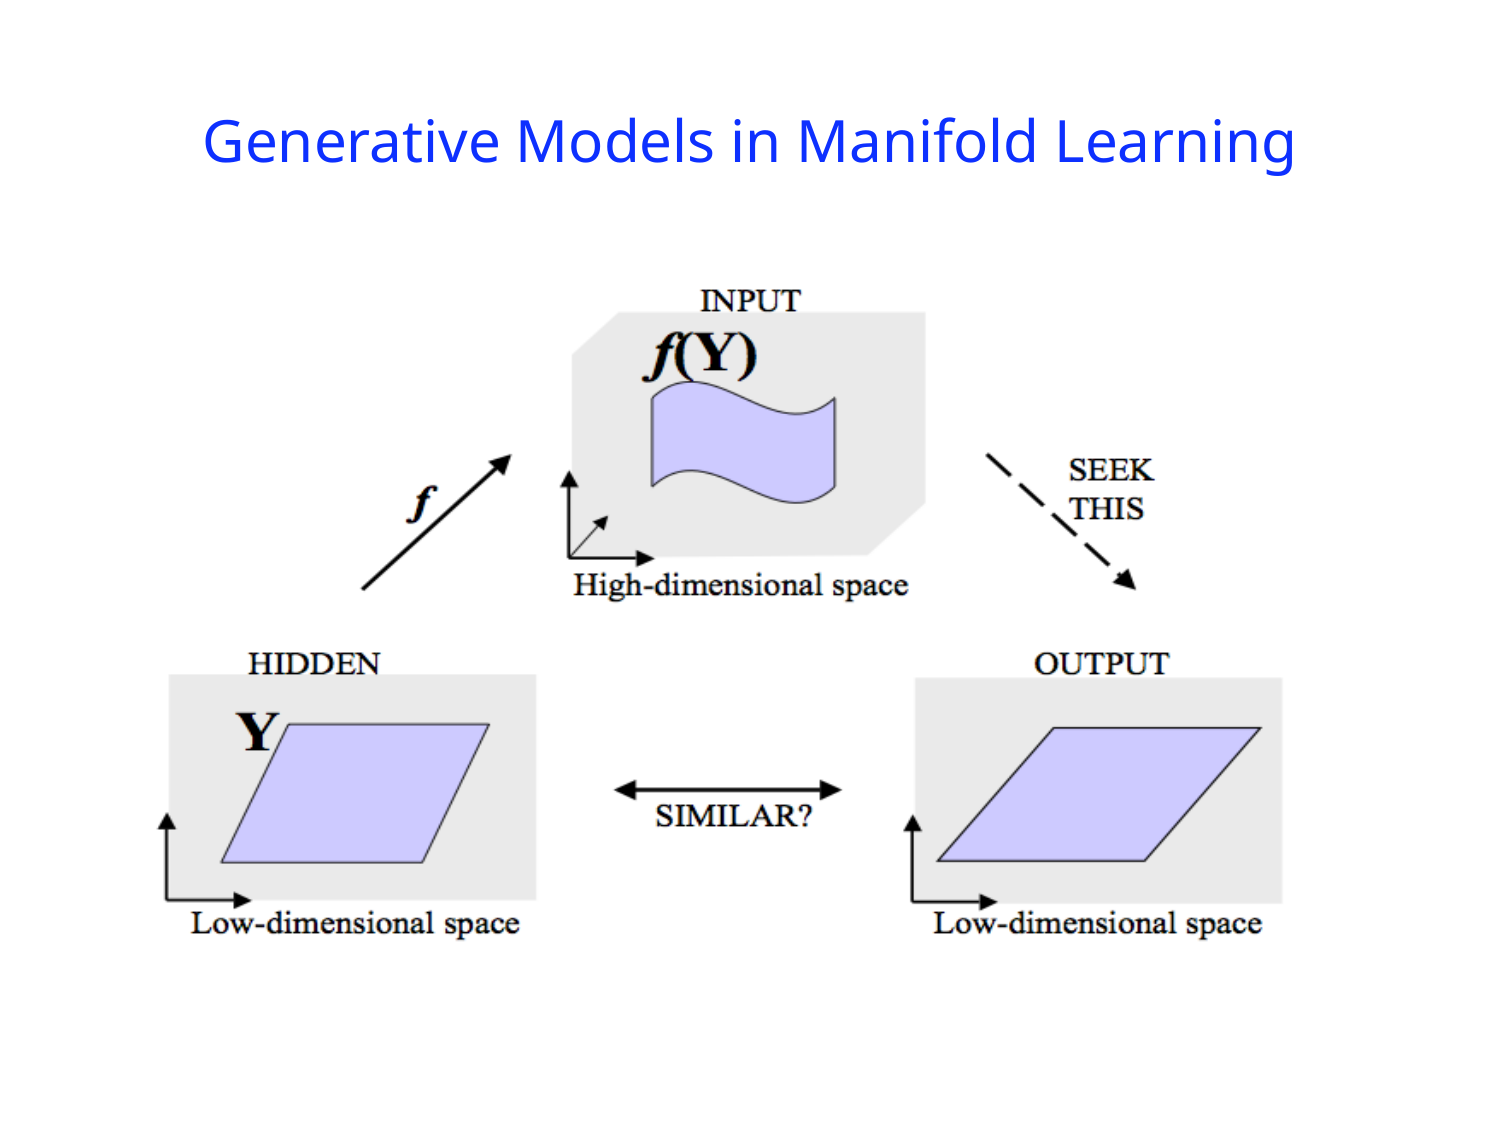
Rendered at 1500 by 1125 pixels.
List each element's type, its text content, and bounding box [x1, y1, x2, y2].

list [74, 262, 1426, 1006]
title Generative Models in Manifold Learning [75, 45, 1425, 233]
